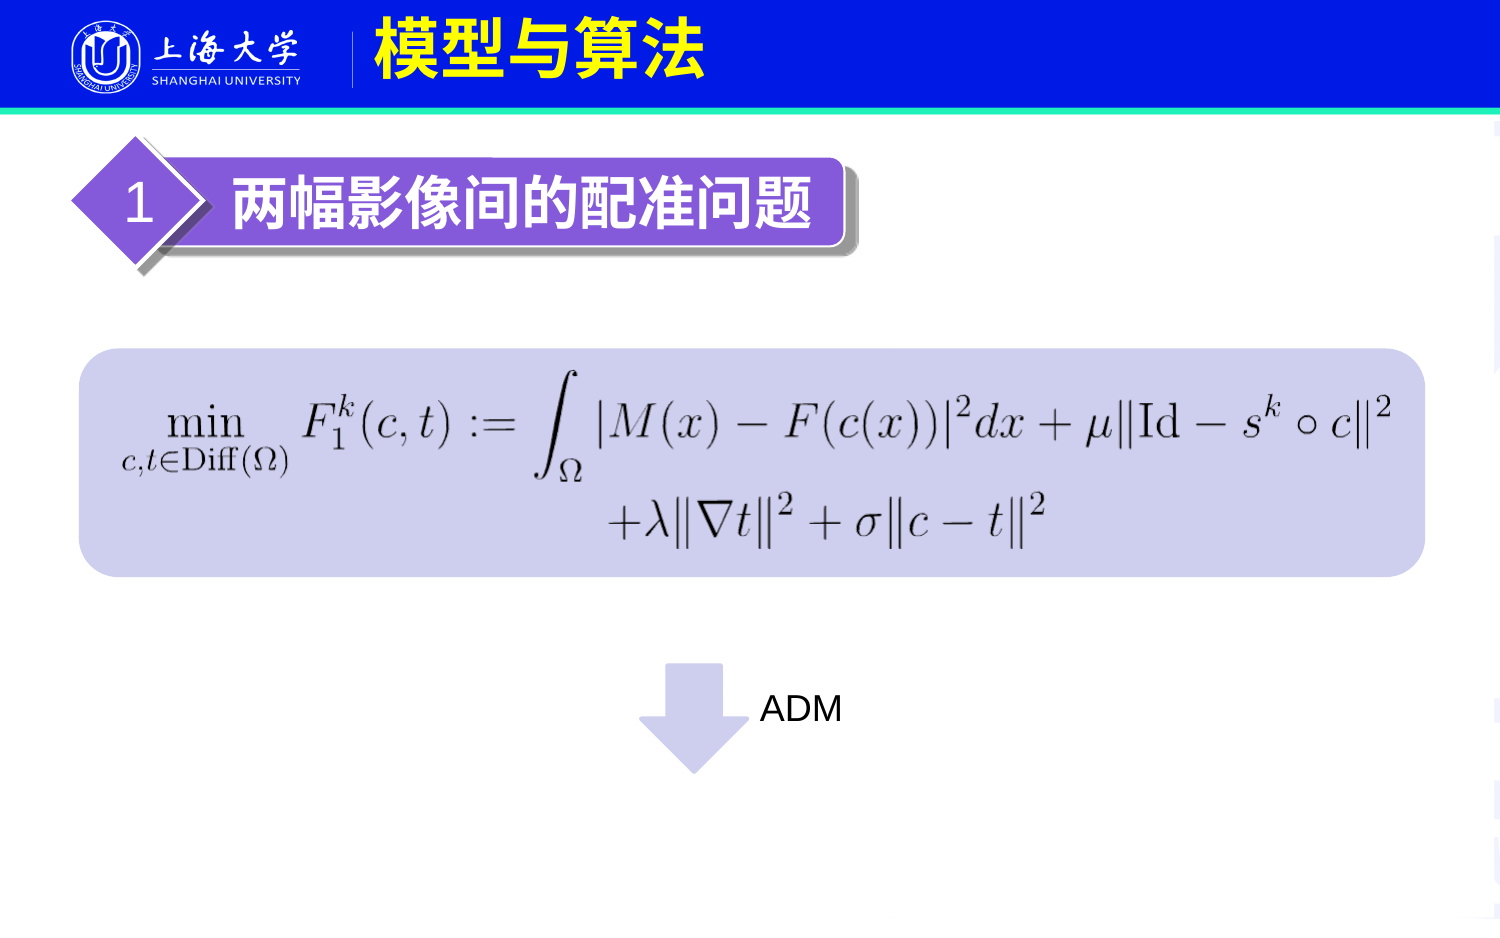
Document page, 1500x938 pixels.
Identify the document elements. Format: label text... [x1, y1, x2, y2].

title 模型与算法 [360, 33, 1483, 202]
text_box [67, 132, 892, 269]
text_box [80, 350, 1424, 576]
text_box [640, 665, 860, 772]
picture [0, 1, 1500, 938]
